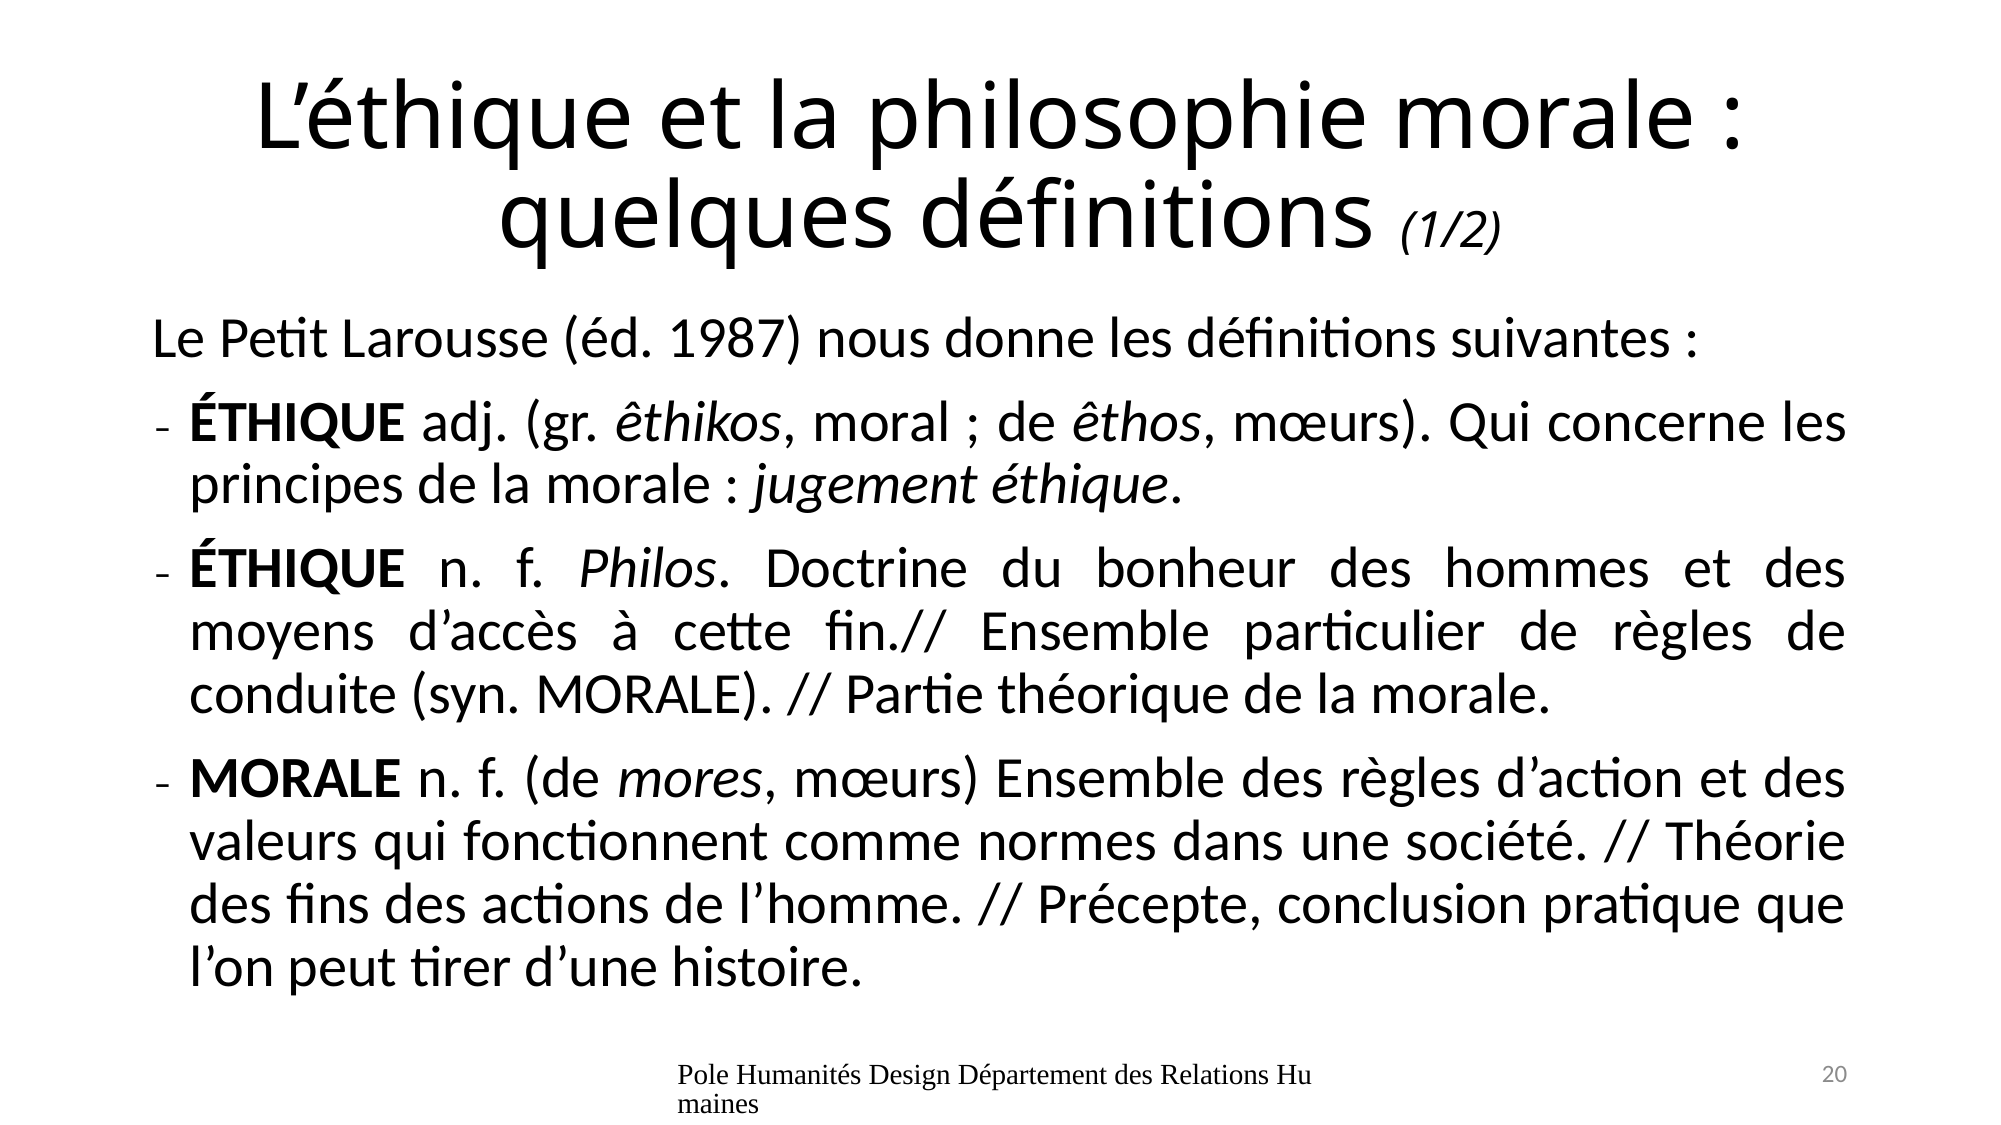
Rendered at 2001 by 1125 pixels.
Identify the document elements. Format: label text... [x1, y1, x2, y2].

slide_number 20 [1412, 1042, 1863, 1103]
footer Pole Humanités Design Département des Relations Humaines [662, 1042, 1338, 1103]
title L’éthique et la philosophie morale : quelques définitions (1/2) [137, 59, 1863, 278]
list Le Petit Larousse (éd. 1987) nous donne les définitions suivantes : Éthique adj. (gr. êthikos, moral ; de êthos, mœurs). Qui concerne les principes de la morale : jugement éthique. Éthique n. f. Philos. Doctrine du bonheur des hommes et des moyens d’accès à cette fin.// Ensemble particulier de règles de conduite (syn. morale). // Partie théorique de la morale. Morale n. f. (de mores, mœurs) Ensemble des règles d’action et des valeurs qui fonctionnent comme normes dans une société. // Théorie des fins des actions de l’homme. // Précepte, conclusion pratique que l’on peut tirer d’une histoire. [137, 299, 1863, 1014]
